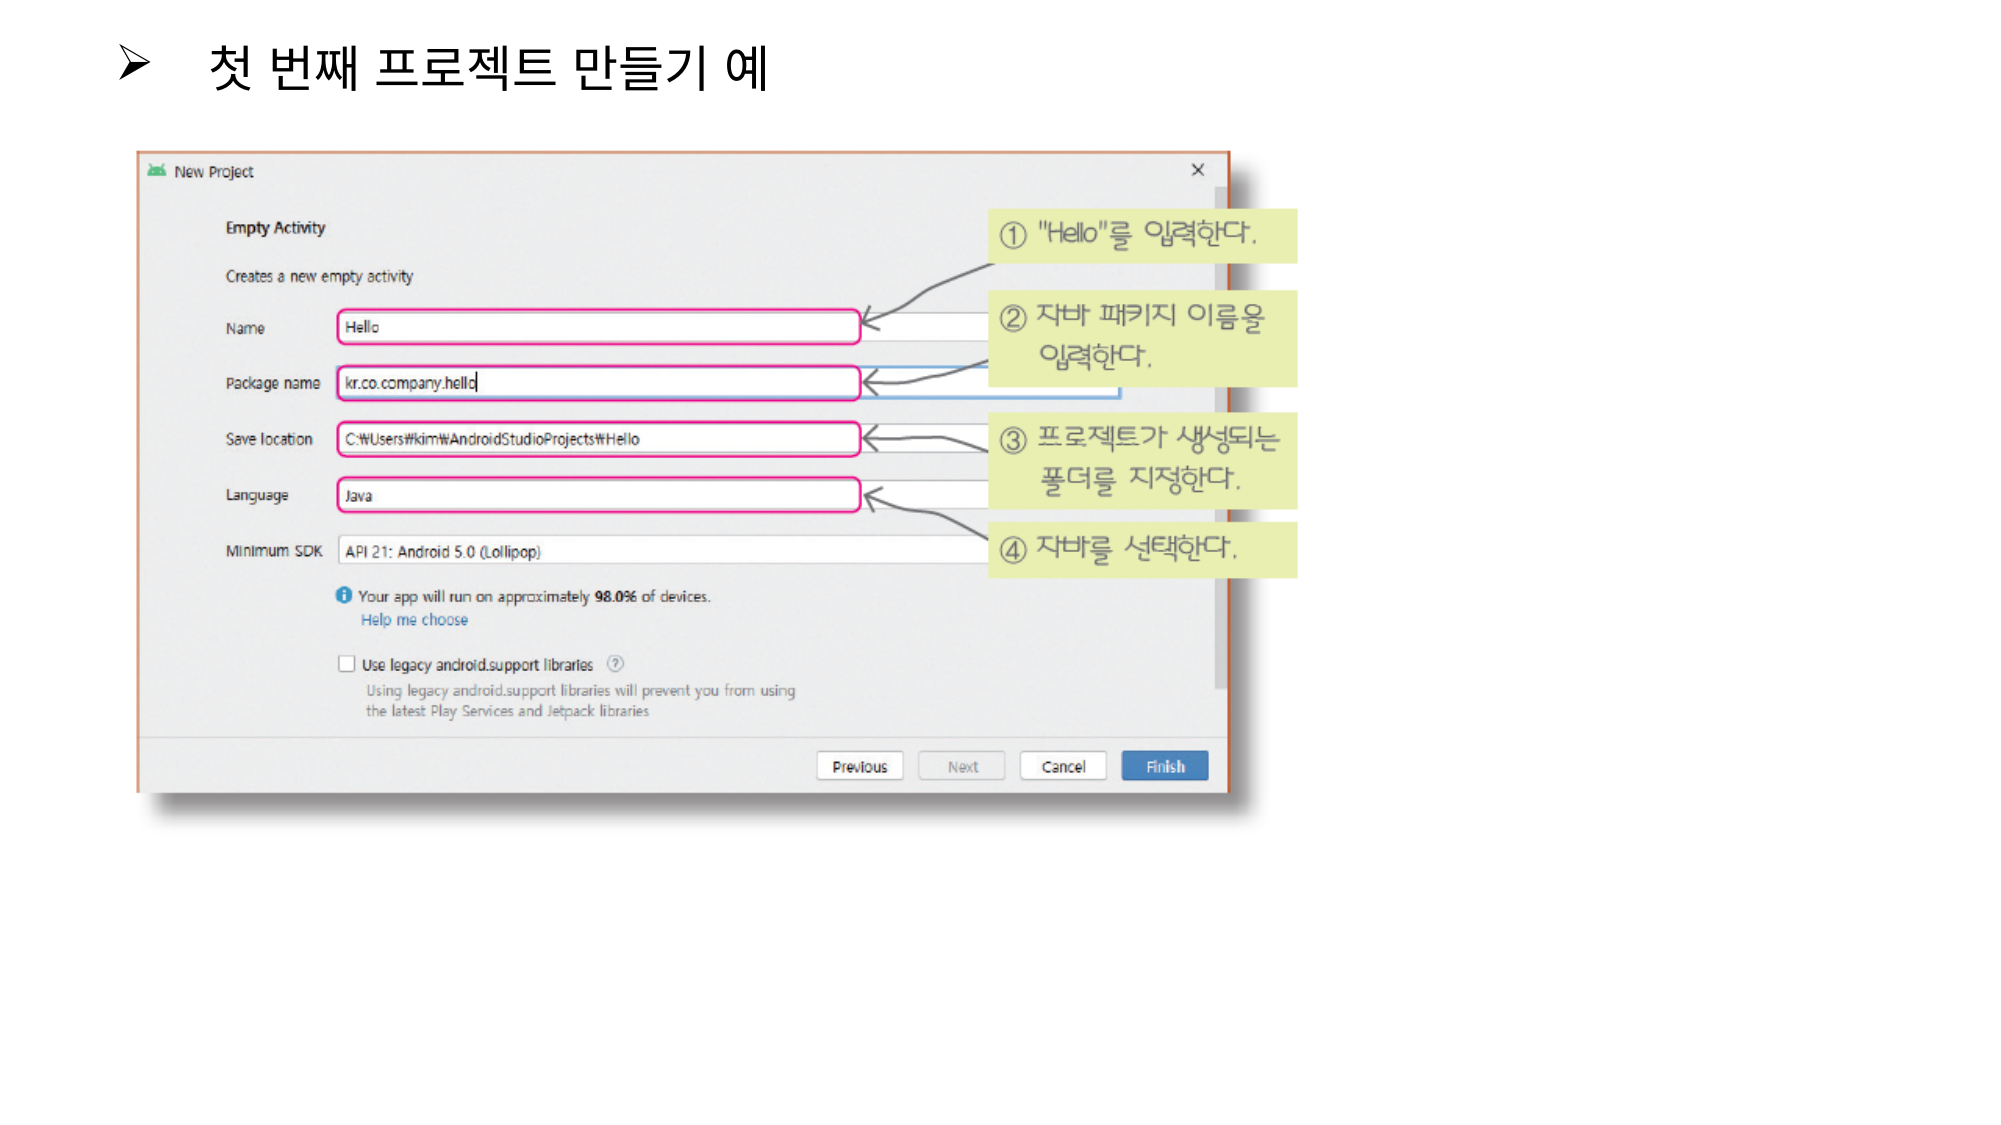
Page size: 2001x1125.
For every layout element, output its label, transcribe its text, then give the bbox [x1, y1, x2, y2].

picture [118, 126, 1334, 848]
text_box 첫 번째 프로젝트 만들기 예 [100, 37, 1062, 111]
